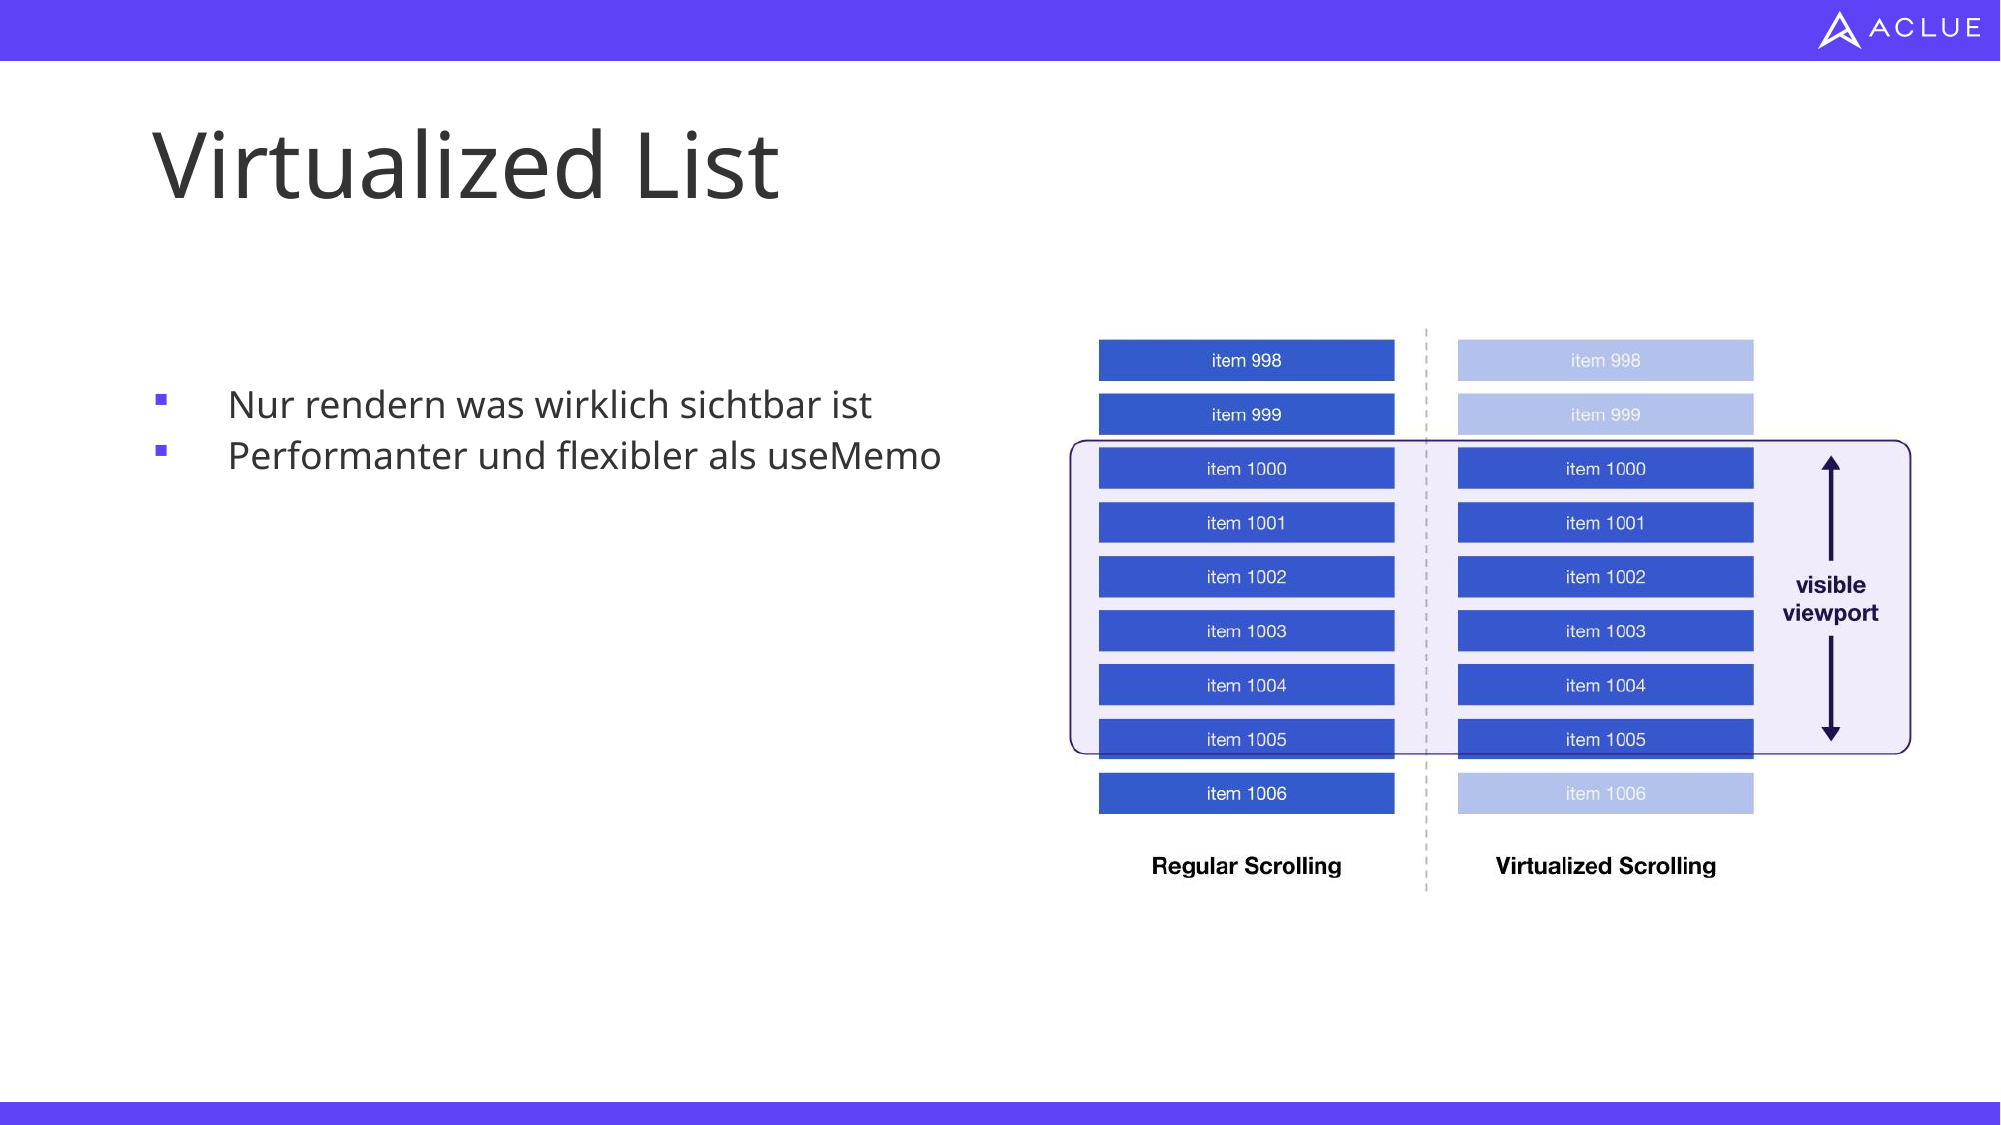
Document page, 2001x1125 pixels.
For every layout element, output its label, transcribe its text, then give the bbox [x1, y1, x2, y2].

picture [1818, 11, 1980, 49]
picture [1043, 319, 1931, 909]
text_box Nur rendern was wirklich sichtbar ist Performanter und flexibler als useMemo [137, 379, 1043, 849]
title Virtualized List [137, 59, 1863, 278]
